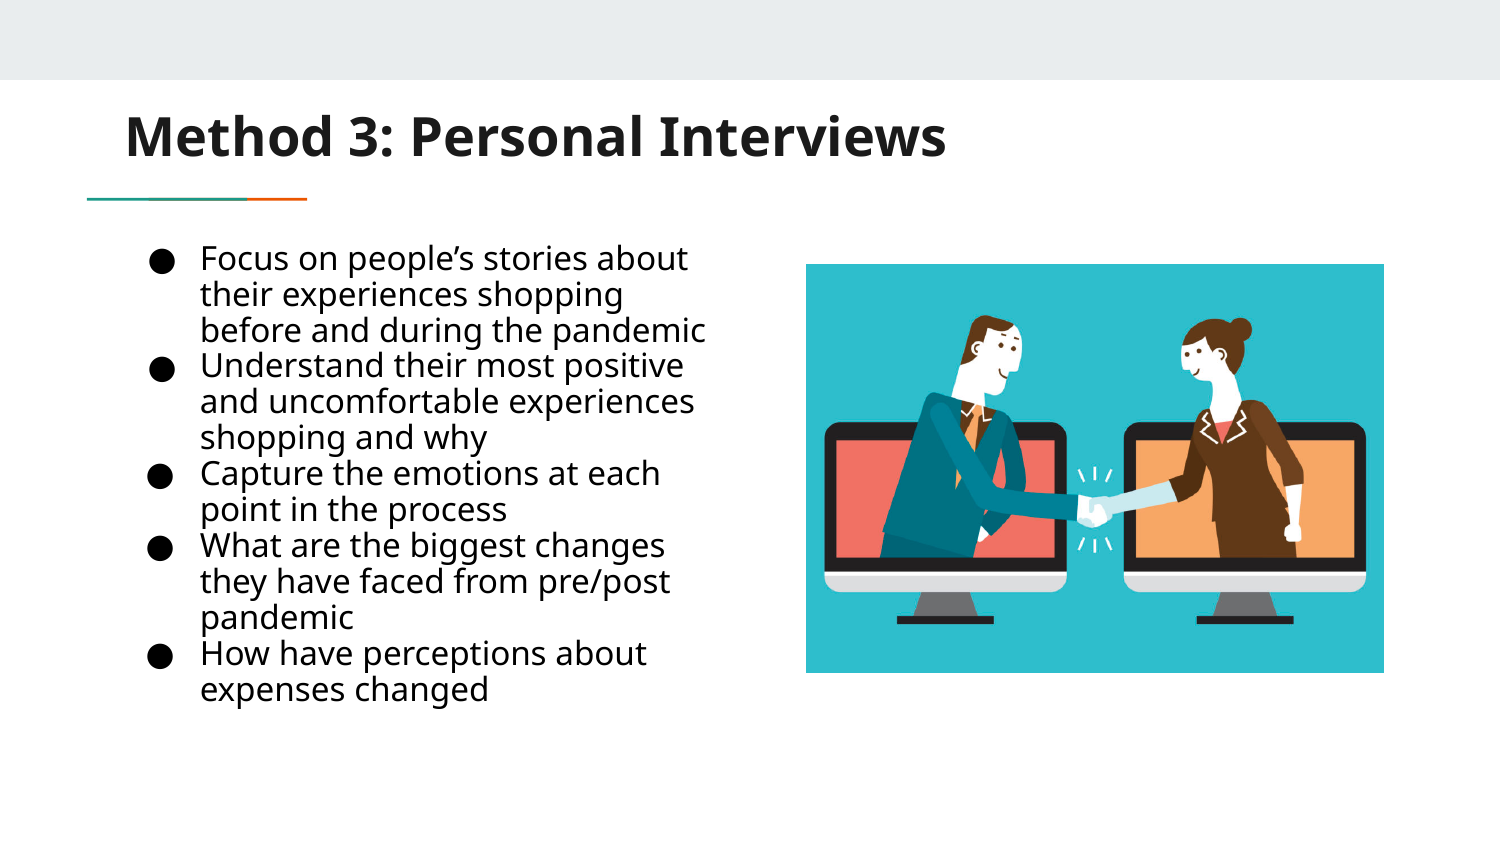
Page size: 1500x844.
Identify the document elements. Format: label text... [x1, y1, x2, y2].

list Focus on people’s stories about their experiences shopping before and during the pandemic Understand their most positive and uncomfortable experiences shopping and why Capture the emotions at each point in the process What are the biggest changes they have faced from pre/post pandemic How have perceptions about expenses changed [109, 226, 729, 738]
picture [806, 264, 1384, 673]
title Method 3: Personal Interviews [109, 86, 1372, 175]
